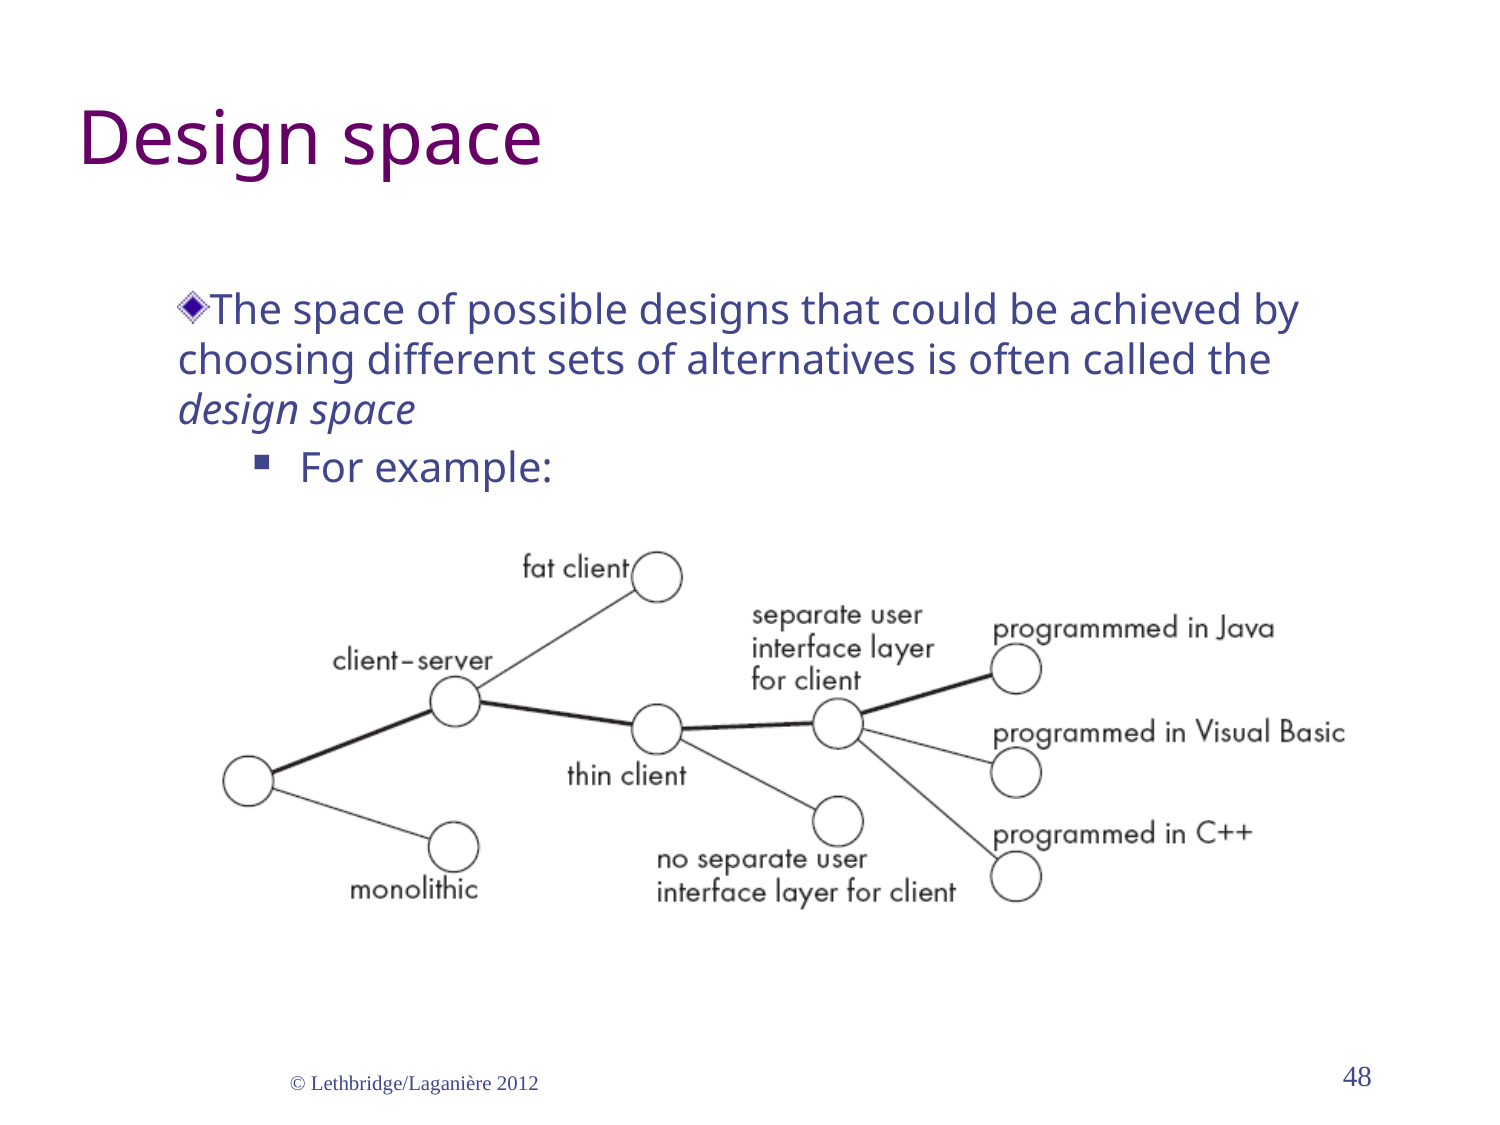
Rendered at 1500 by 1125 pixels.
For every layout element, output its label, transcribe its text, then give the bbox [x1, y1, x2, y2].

picture [177, 291, 210, 324]
slide_number © Lethbridge/Laganière 2012 [275, 1063, 600, 1125]
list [212, 538, 1363, 926]
title Design space [62, 37, 1413, 188]
slide_number 48 [1074, 1063, 1388, 1100]
list The space of possible designs that could be achieved by choosing different sets of alternatives is often called the design space For example: [162, 275, 1388, 1063]
